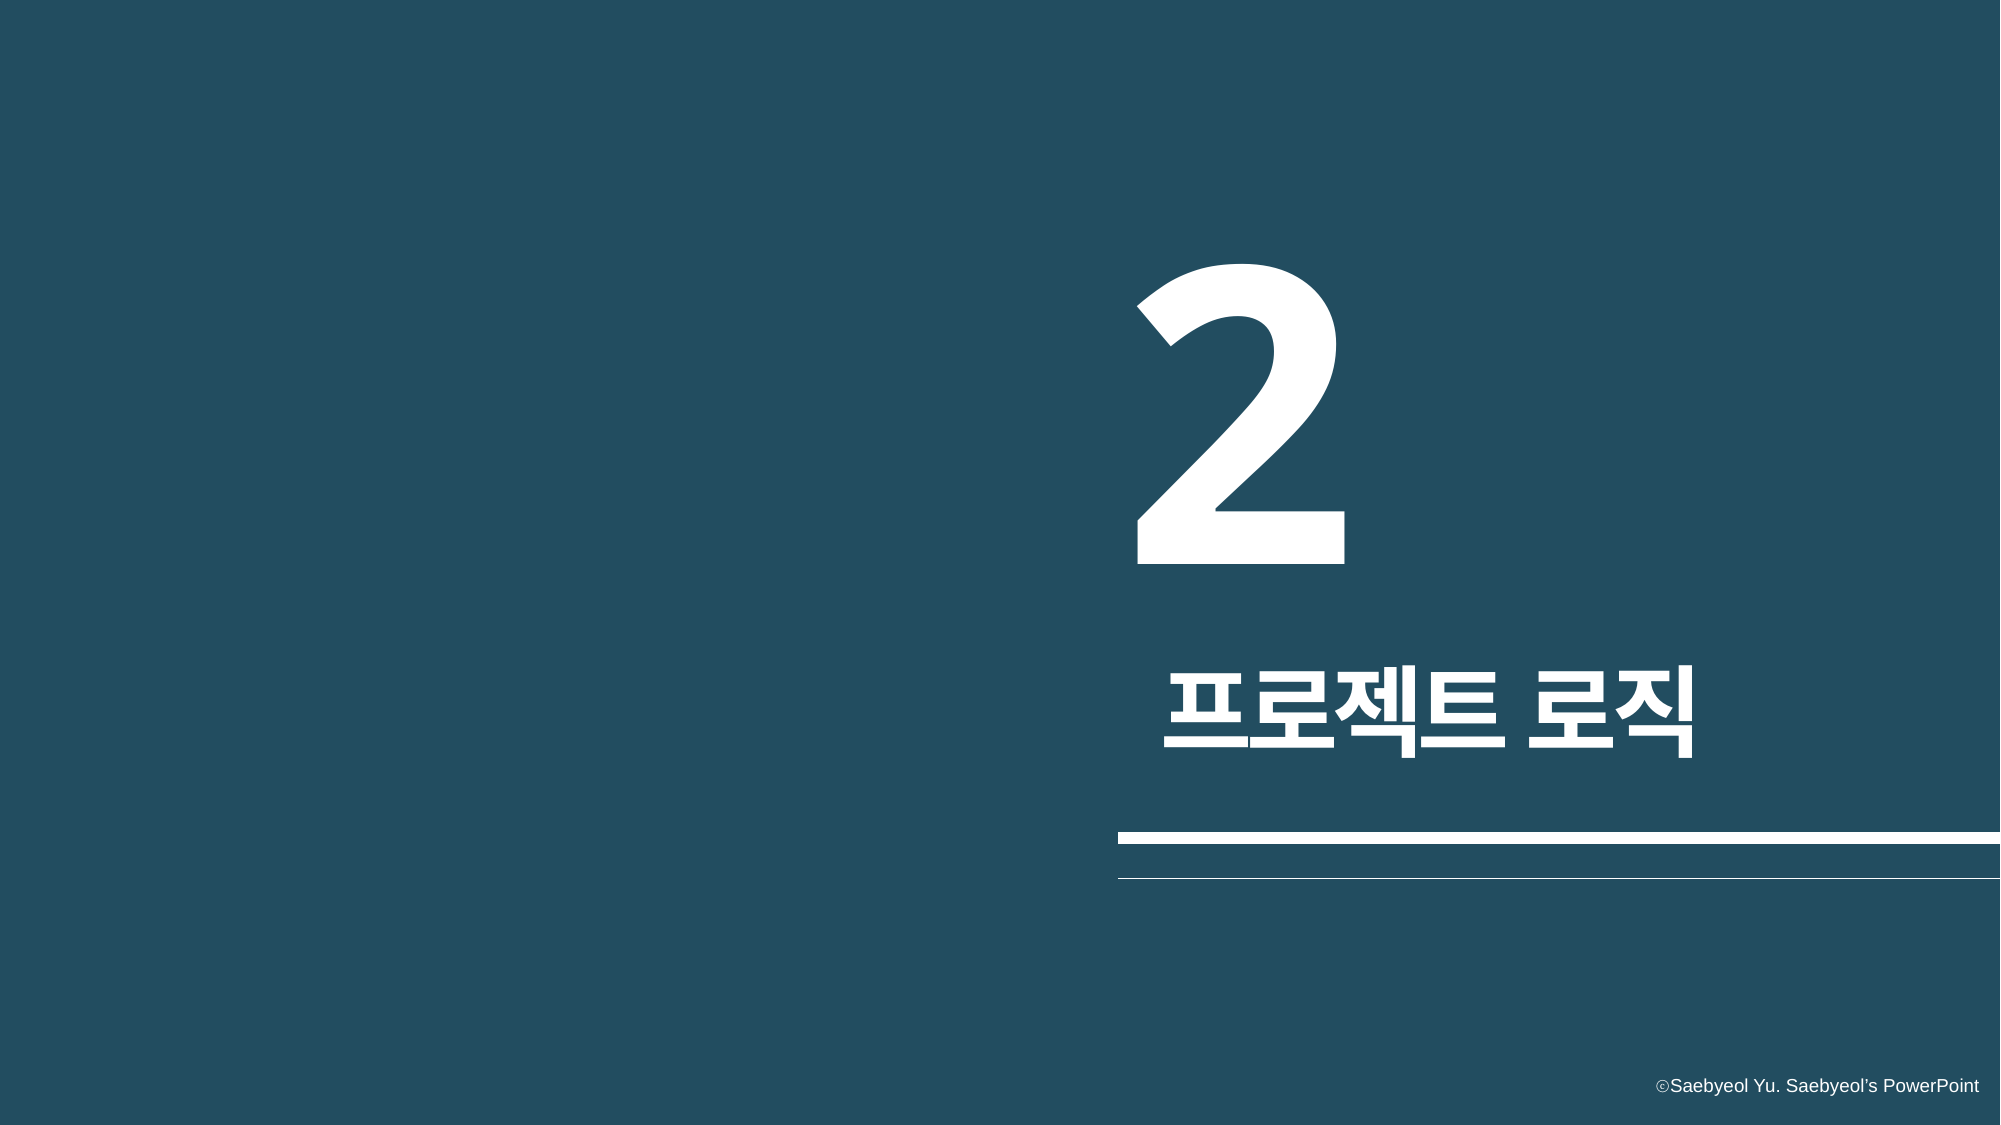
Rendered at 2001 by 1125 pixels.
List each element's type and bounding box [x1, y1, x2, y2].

text_box [1118, 143, 2000, 879]
